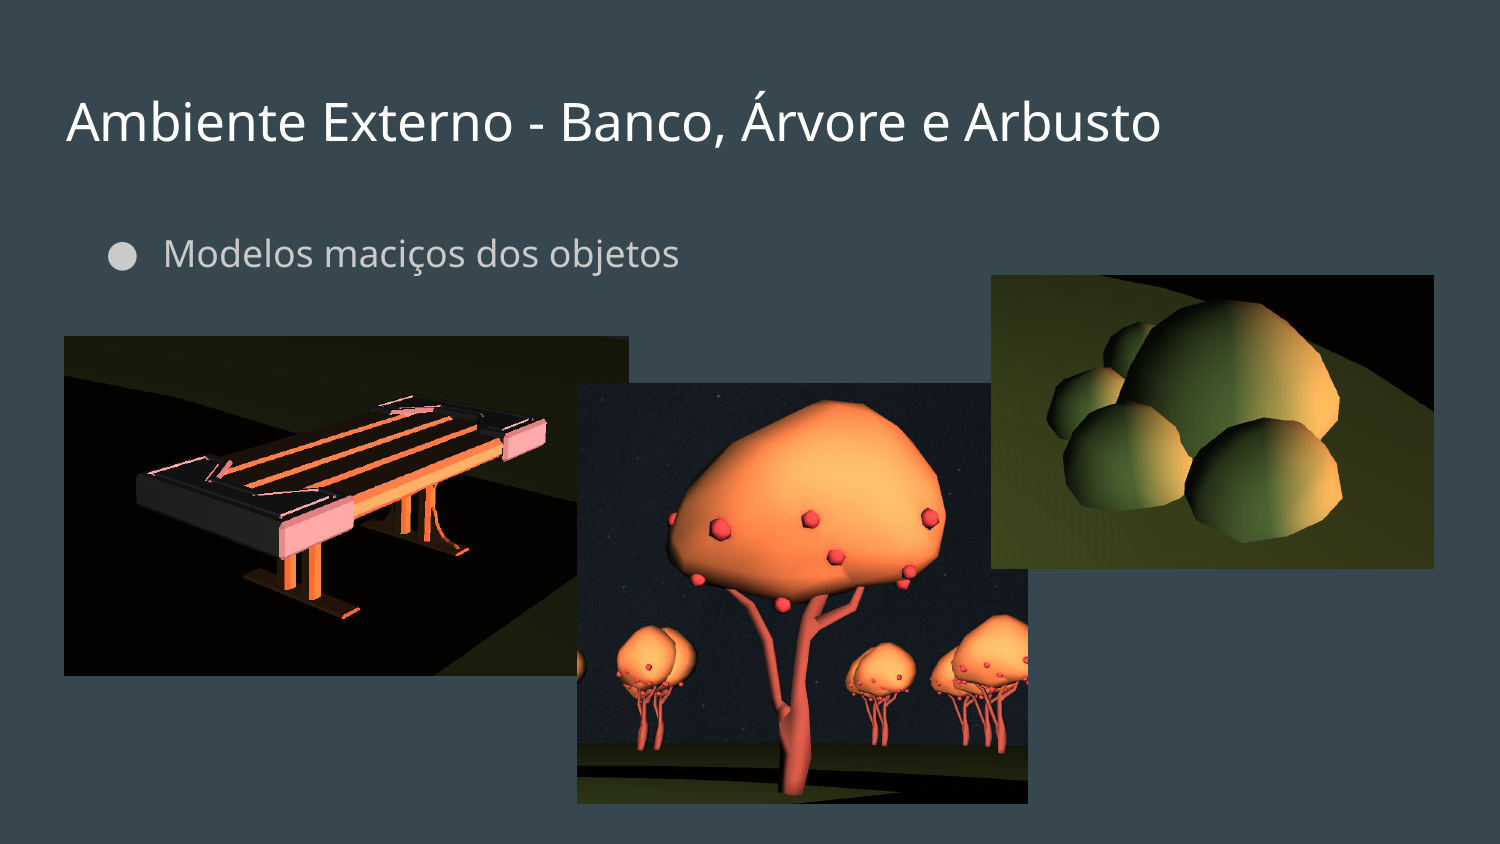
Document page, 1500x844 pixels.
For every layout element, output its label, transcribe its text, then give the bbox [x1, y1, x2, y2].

list Modelos maciços dos objetos [72, 208, 946, 381]
picture [64, 275, 1435, 804]
title Ambiente Externo - Banco, Árvore e Arbusto [51, 72, 1449, 167]
